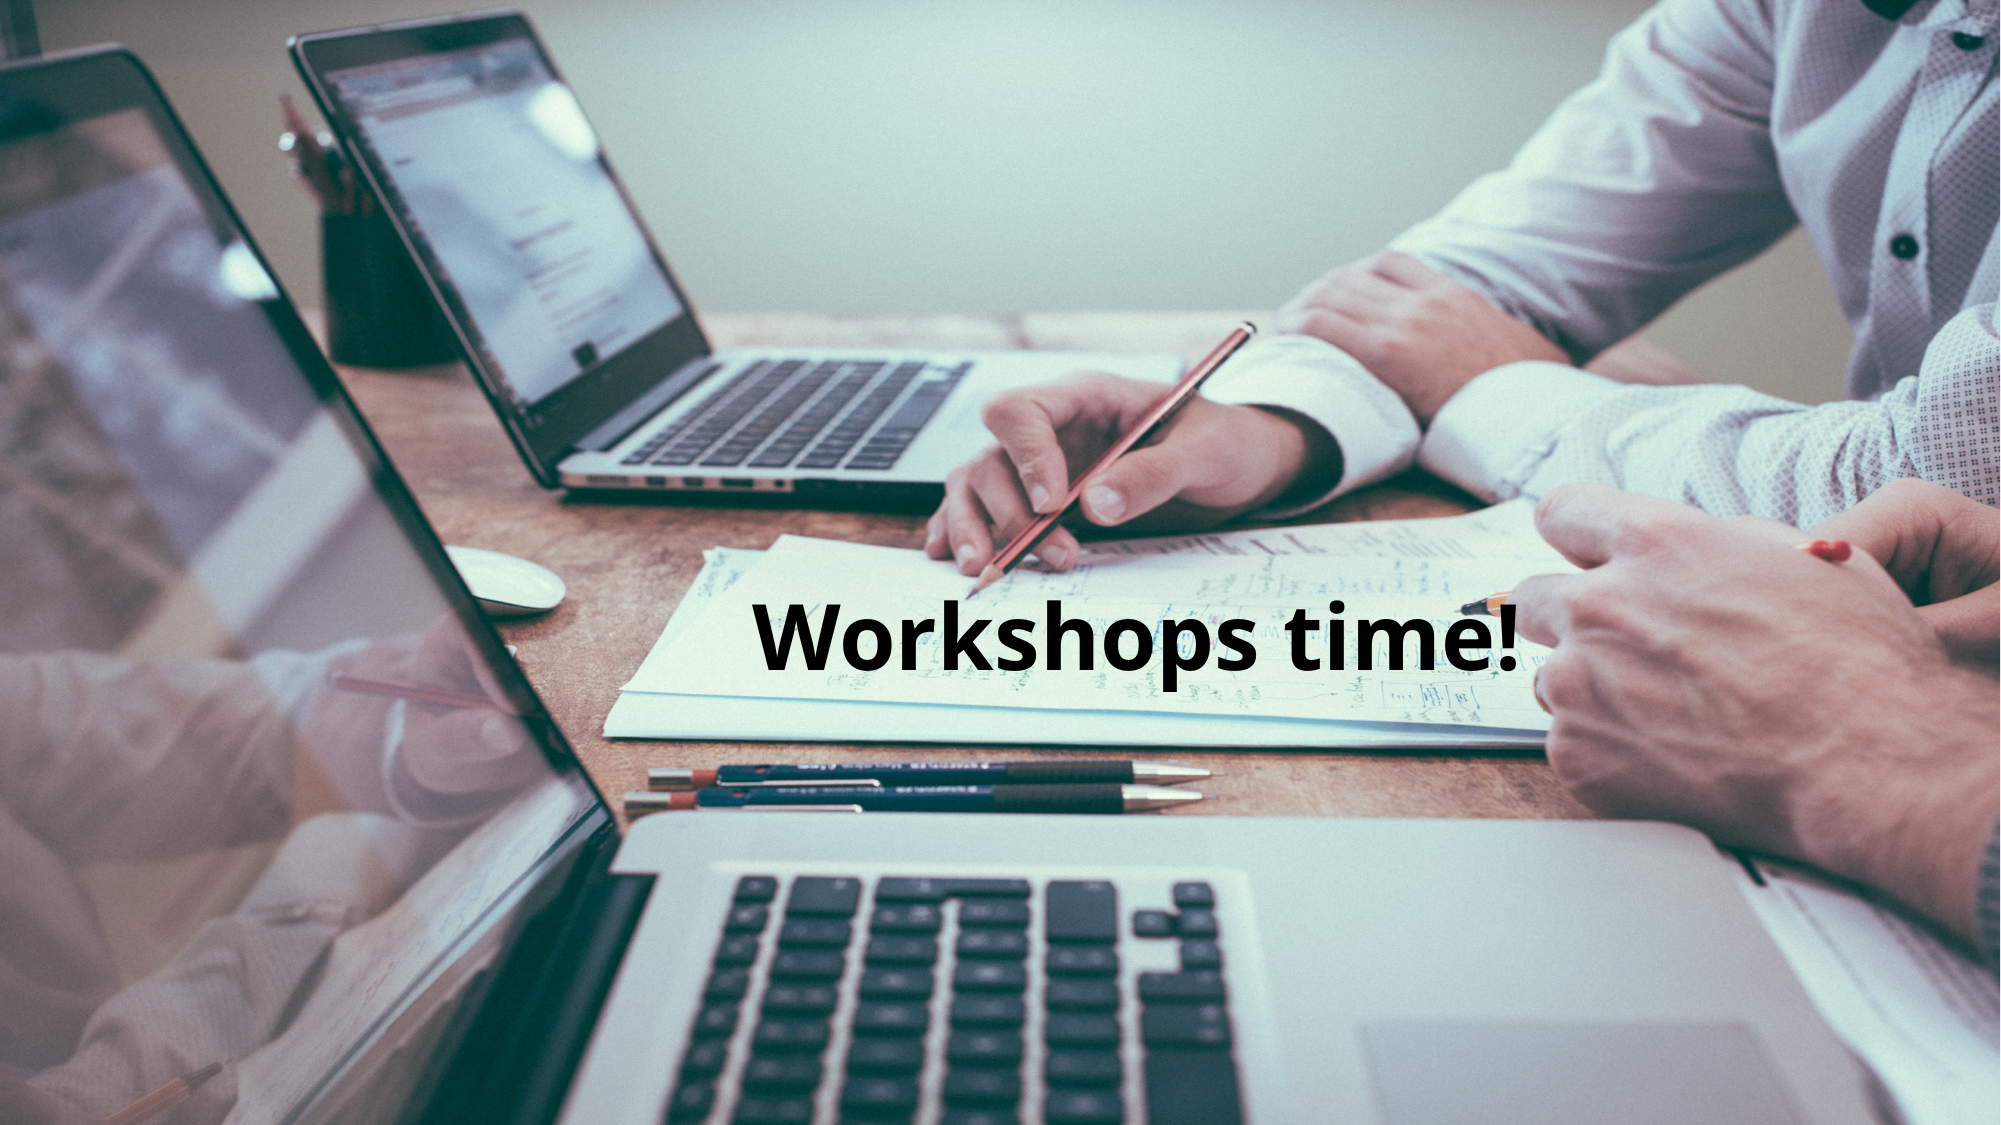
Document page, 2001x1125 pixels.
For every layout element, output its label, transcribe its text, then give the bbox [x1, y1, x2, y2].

title Workshops time! [275, 532, 2000, 750]
picture [0, 0, 2001, 1125]
